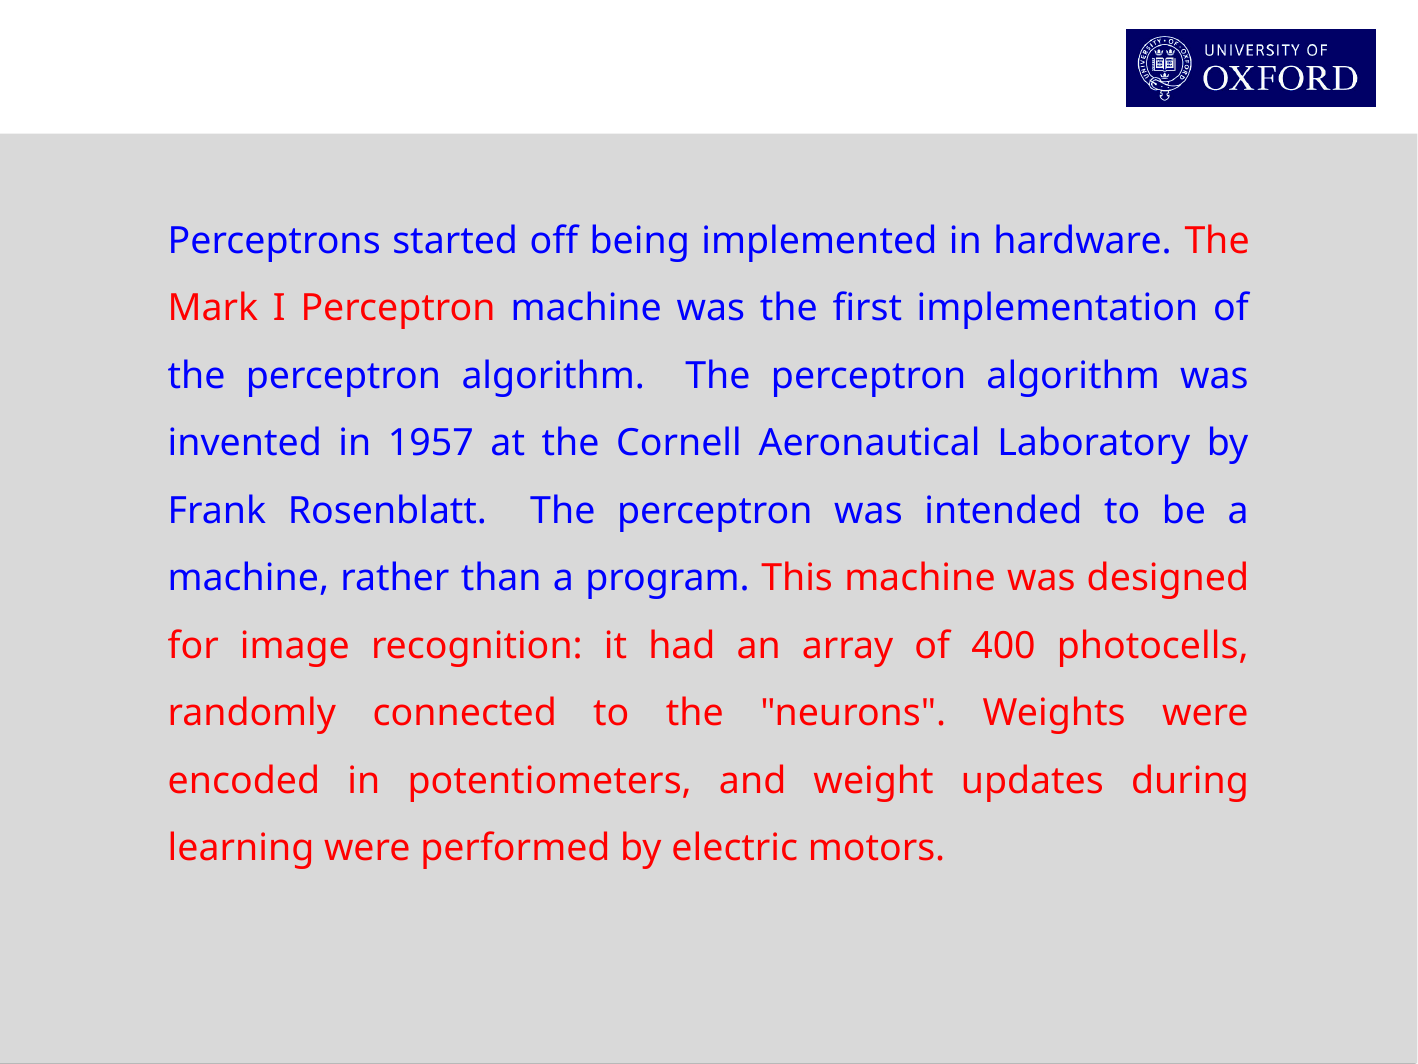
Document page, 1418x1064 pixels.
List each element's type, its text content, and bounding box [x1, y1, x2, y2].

text_box Perceptrons started off being implemented in hardware. The Mark I Perceptron machine was the first implementation of the perceptron algorithm. The perceptron algorithm was invented in 1957 at the Cornell Aeronautical Laboratory by Frank Rosenblatt. The perceptron was intended to be a machine, rather than a program. This machine was designed for image recognition: it had an array of 400 photocells, randomly connected to the "neurons". Weights were encoded in potentiometers, and weight updates during learning were performed by electric motors. [153, 185, 1265, 876]
picture [1126, 29, 1376, 107]
